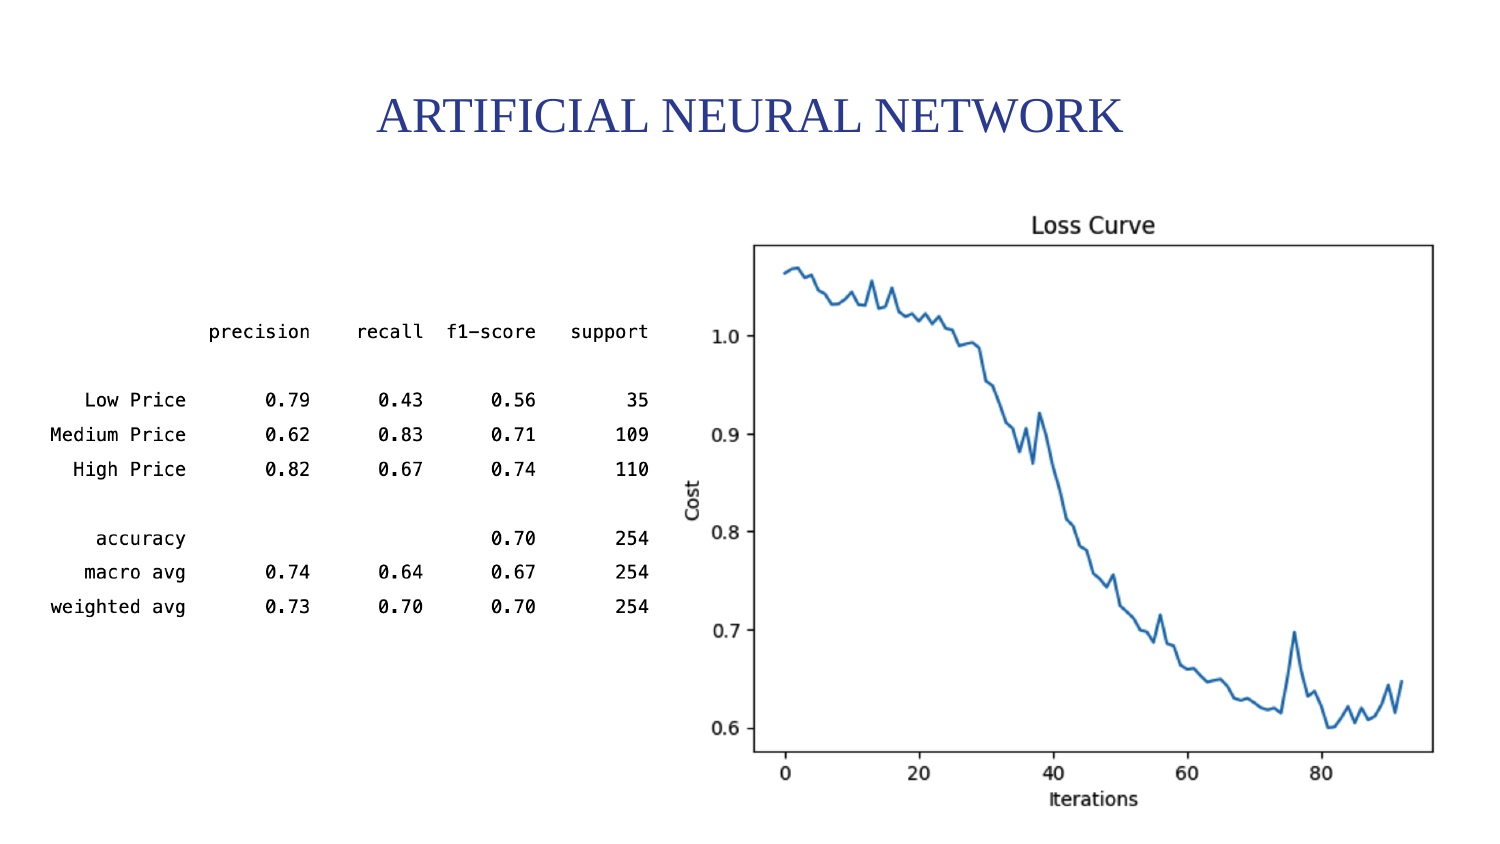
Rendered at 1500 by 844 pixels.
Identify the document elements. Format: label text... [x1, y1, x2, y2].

title ARTIFICIAL NEURAL NETWORK [51, 67, 1449, 167]
picture [40, 206, 1453, 824]
